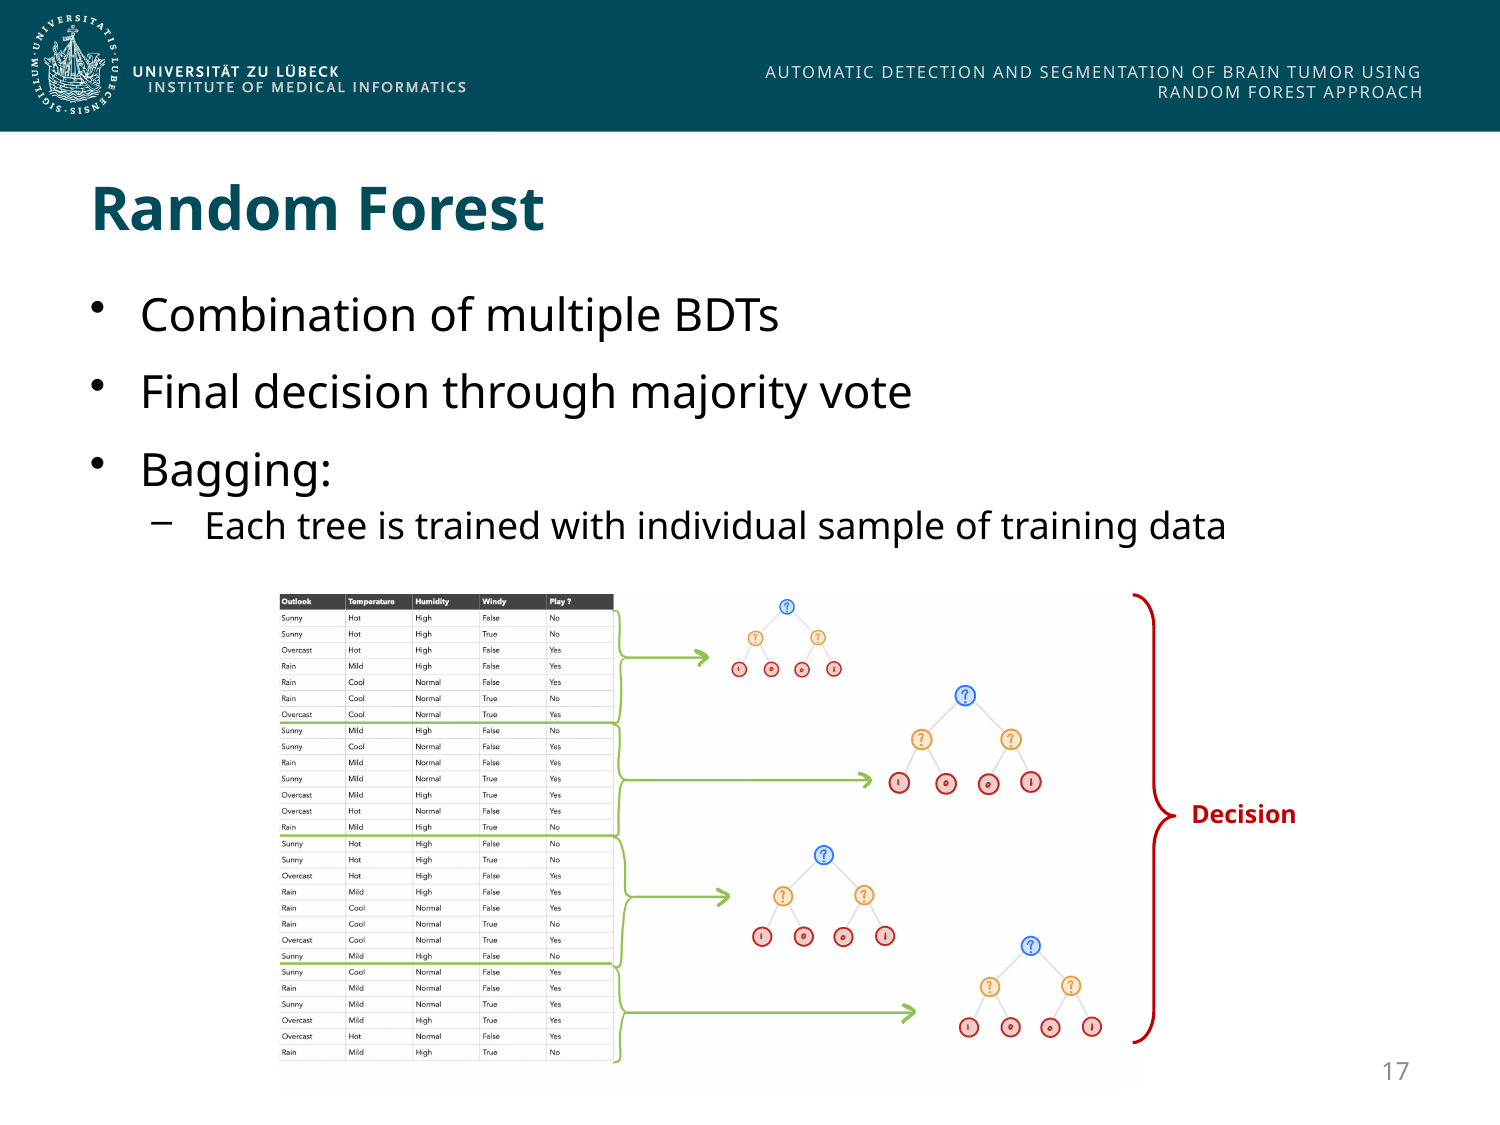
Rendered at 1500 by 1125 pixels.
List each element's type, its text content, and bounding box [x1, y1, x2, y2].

text_box Decision [1176, 791, 1388, 836]
picture [279, 594, 1140, 1093]
list Combination of multiple BDTs Final decision through majority vote Bagging: Each tree is trained with individual sample of training data [74, 277, 1426, 1125]
text_box [1140, 595, 1176, 1040]
title Random Forest [75, 159, 1425, 252]
picture [0, 0, 497, 130]
